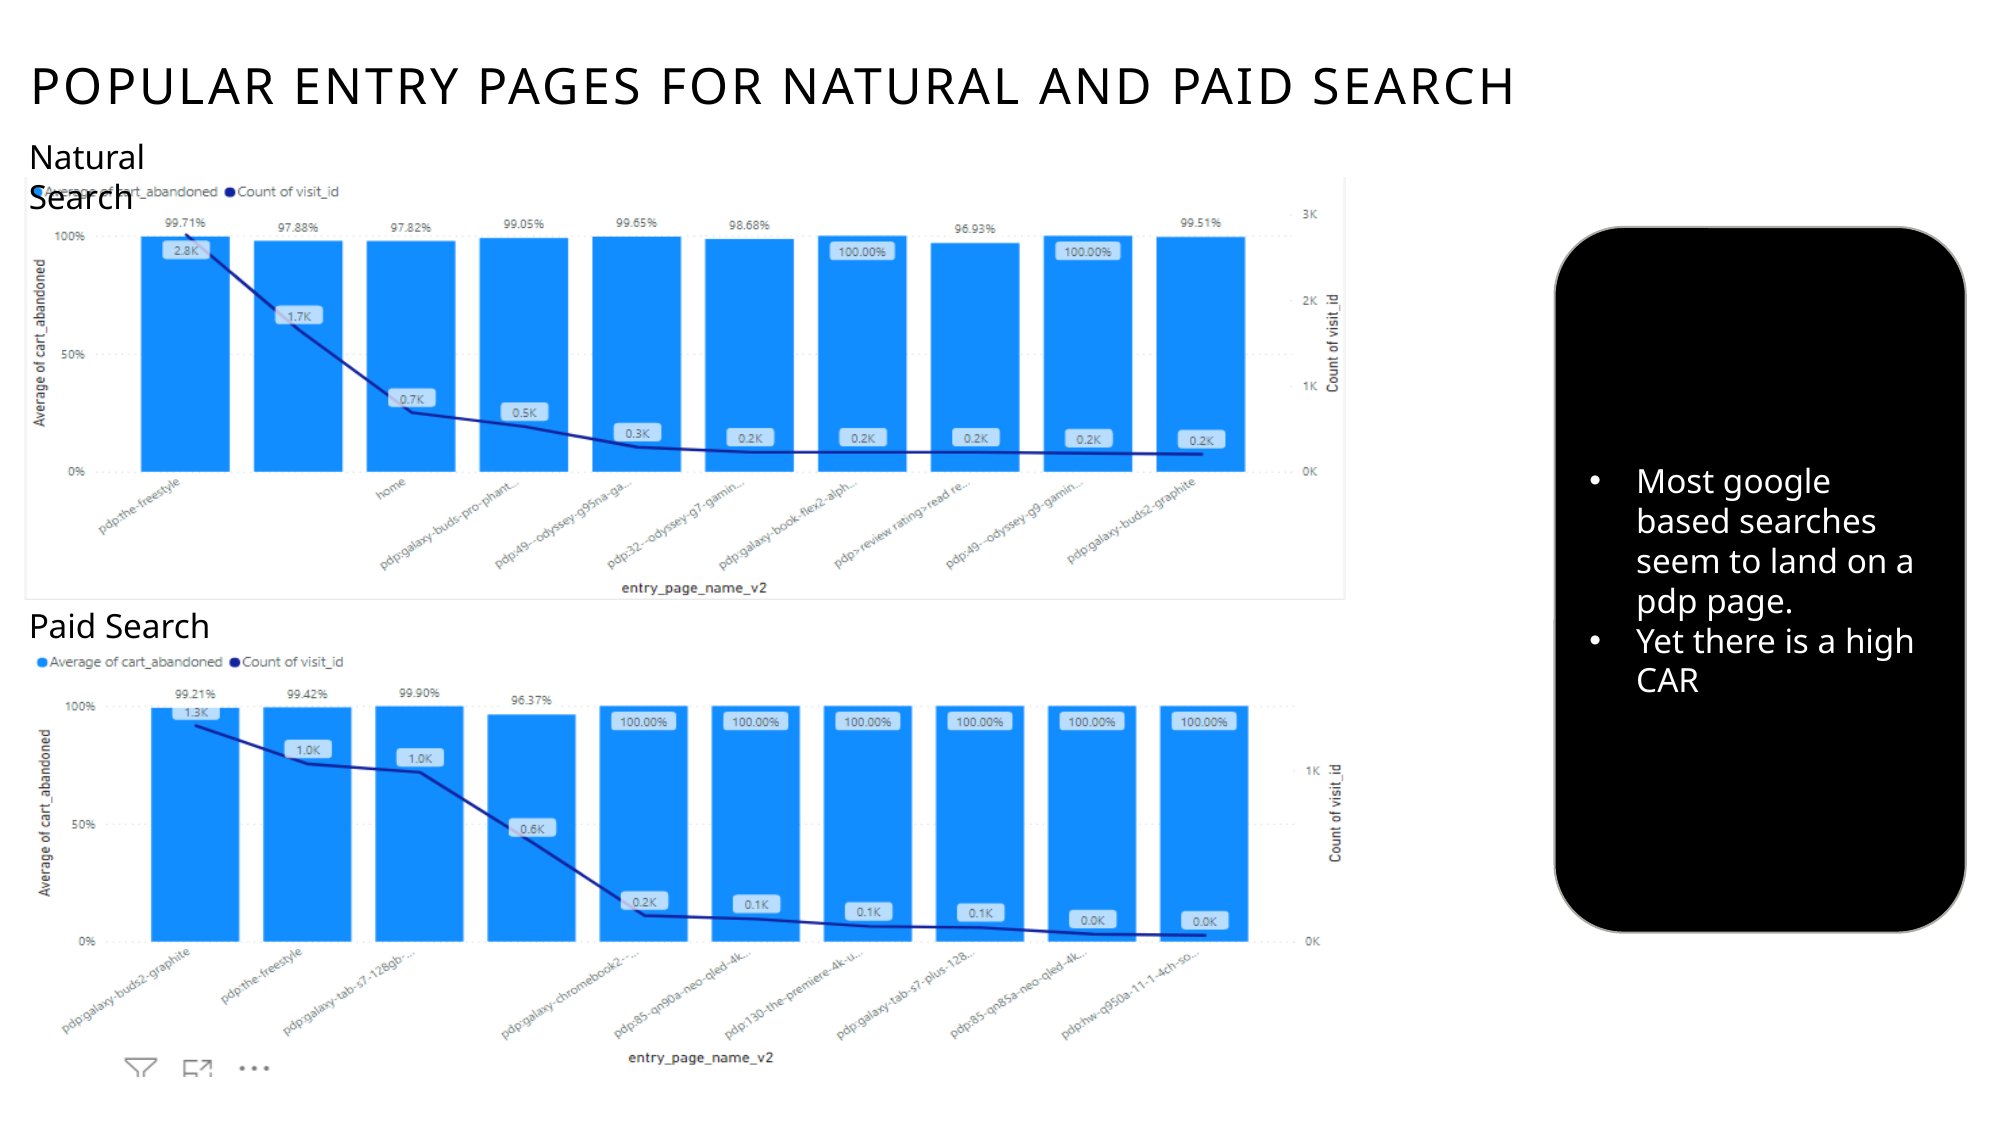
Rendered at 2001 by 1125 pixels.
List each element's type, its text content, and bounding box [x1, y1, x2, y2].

text_box Natural Search [14, 129, 274, 224]
picture [15, 177, 1346, 600]
picture [26, 646, 1346, 1077]
text_box Paid Search [14, 597, 274, 653]
text_box Most google based searches seem to land on a pdp page. Yet there is a high CAR [1553, 225, 1967, 934]
text_box Popular Entry pages for natural and paid search [15, 19, 1986, 157]
